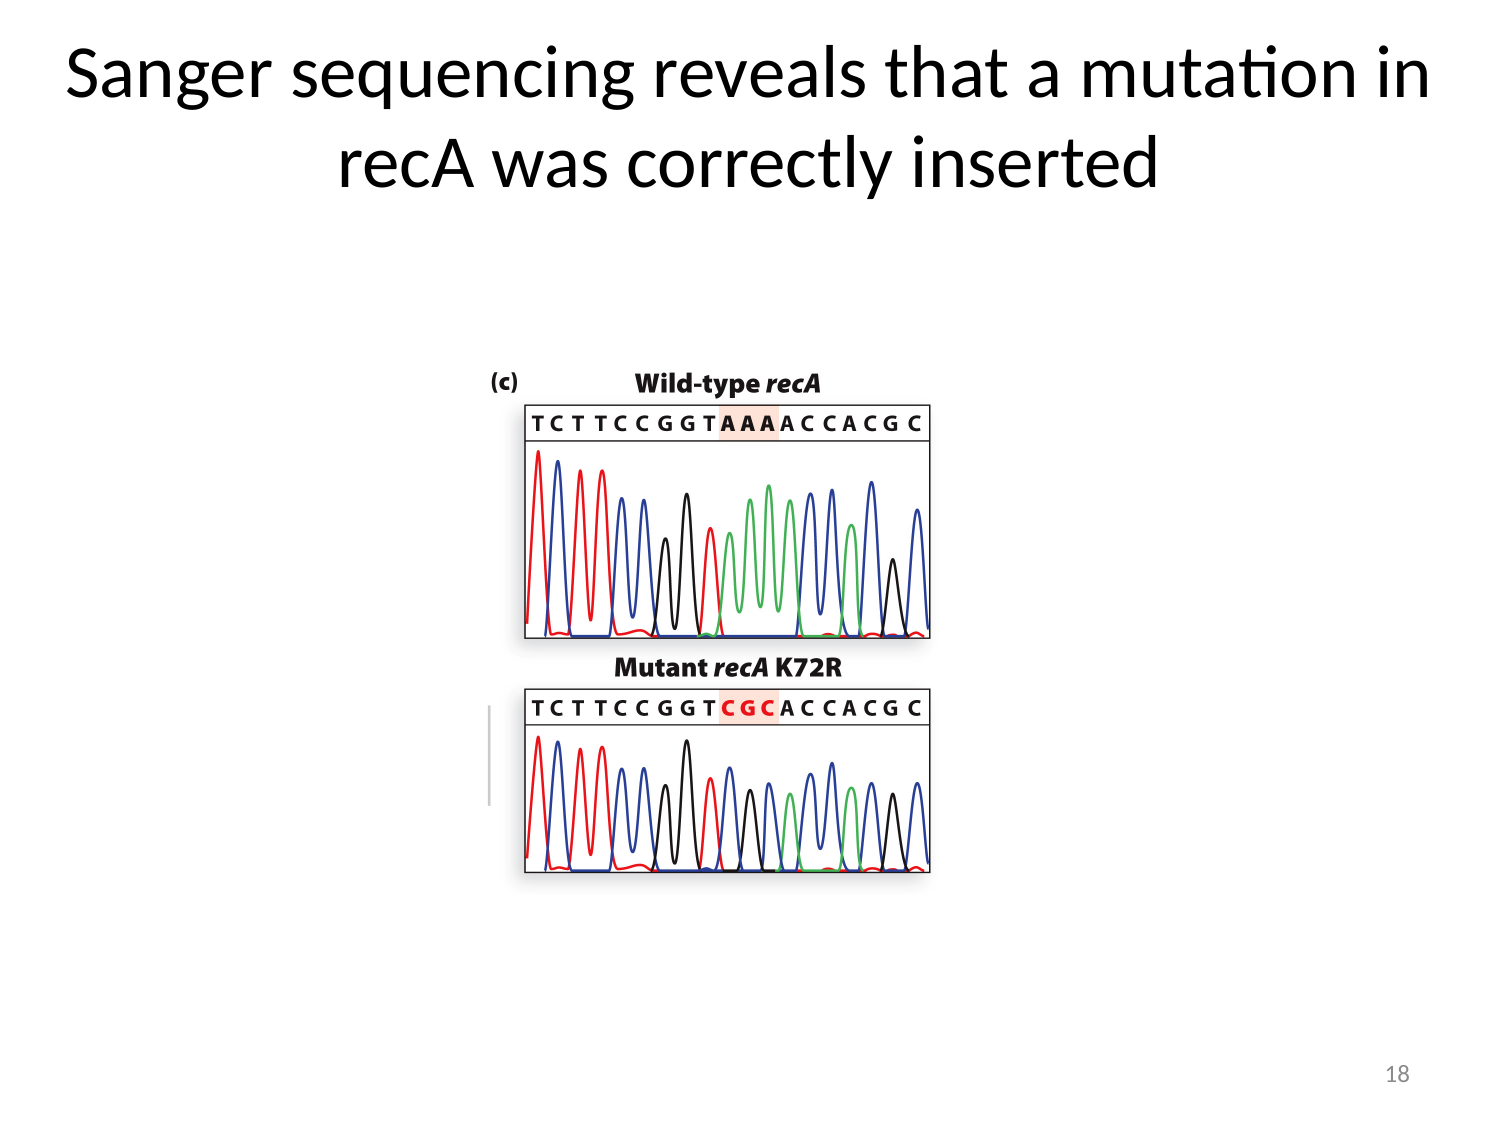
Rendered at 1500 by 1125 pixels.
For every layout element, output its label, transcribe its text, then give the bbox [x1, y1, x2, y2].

picture [487, 359, 944, 895]
slide_number 18 [1074, 1042, 1425, 1103]
text_box Sanger sequencing reveals that a mutation in recA was correctly inserted [8, 15, 1491, 203]
